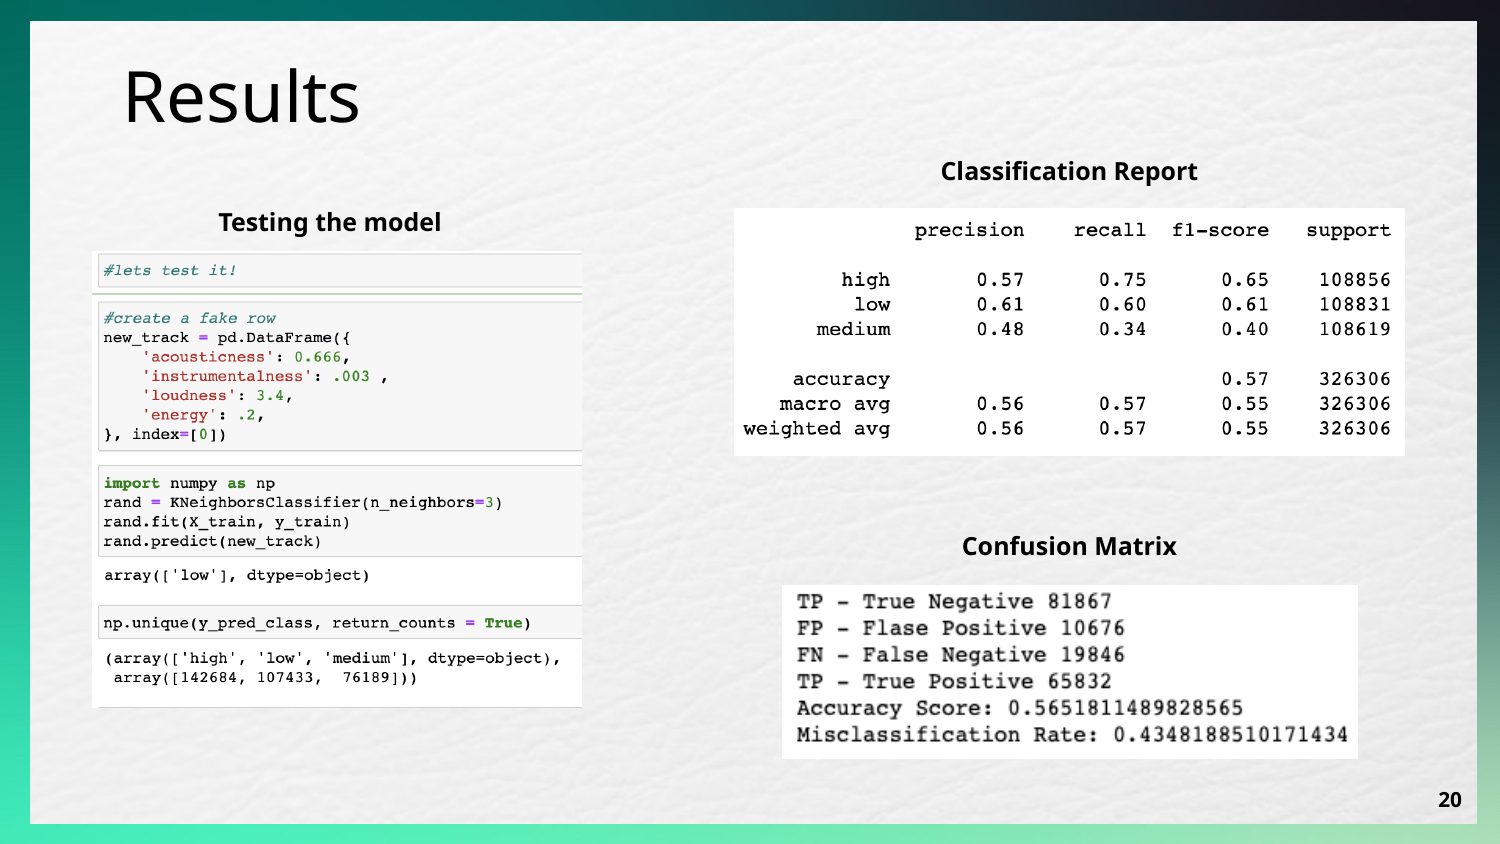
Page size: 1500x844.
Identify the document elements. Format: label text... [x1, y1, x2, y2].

slide_number ‹#› [1421, 788, 1462, 814]
text_box [139, 185, 649, 765]
picture [0, 0, 1500, 844]
text_box Testing the model [203, 191, 472, 250]
text_box Confusion Matrix [898, 515, 1242, 576]
text_box Classification Report [898, 140, 1242, 201]
title Results [122, 51, 1387, 155]
